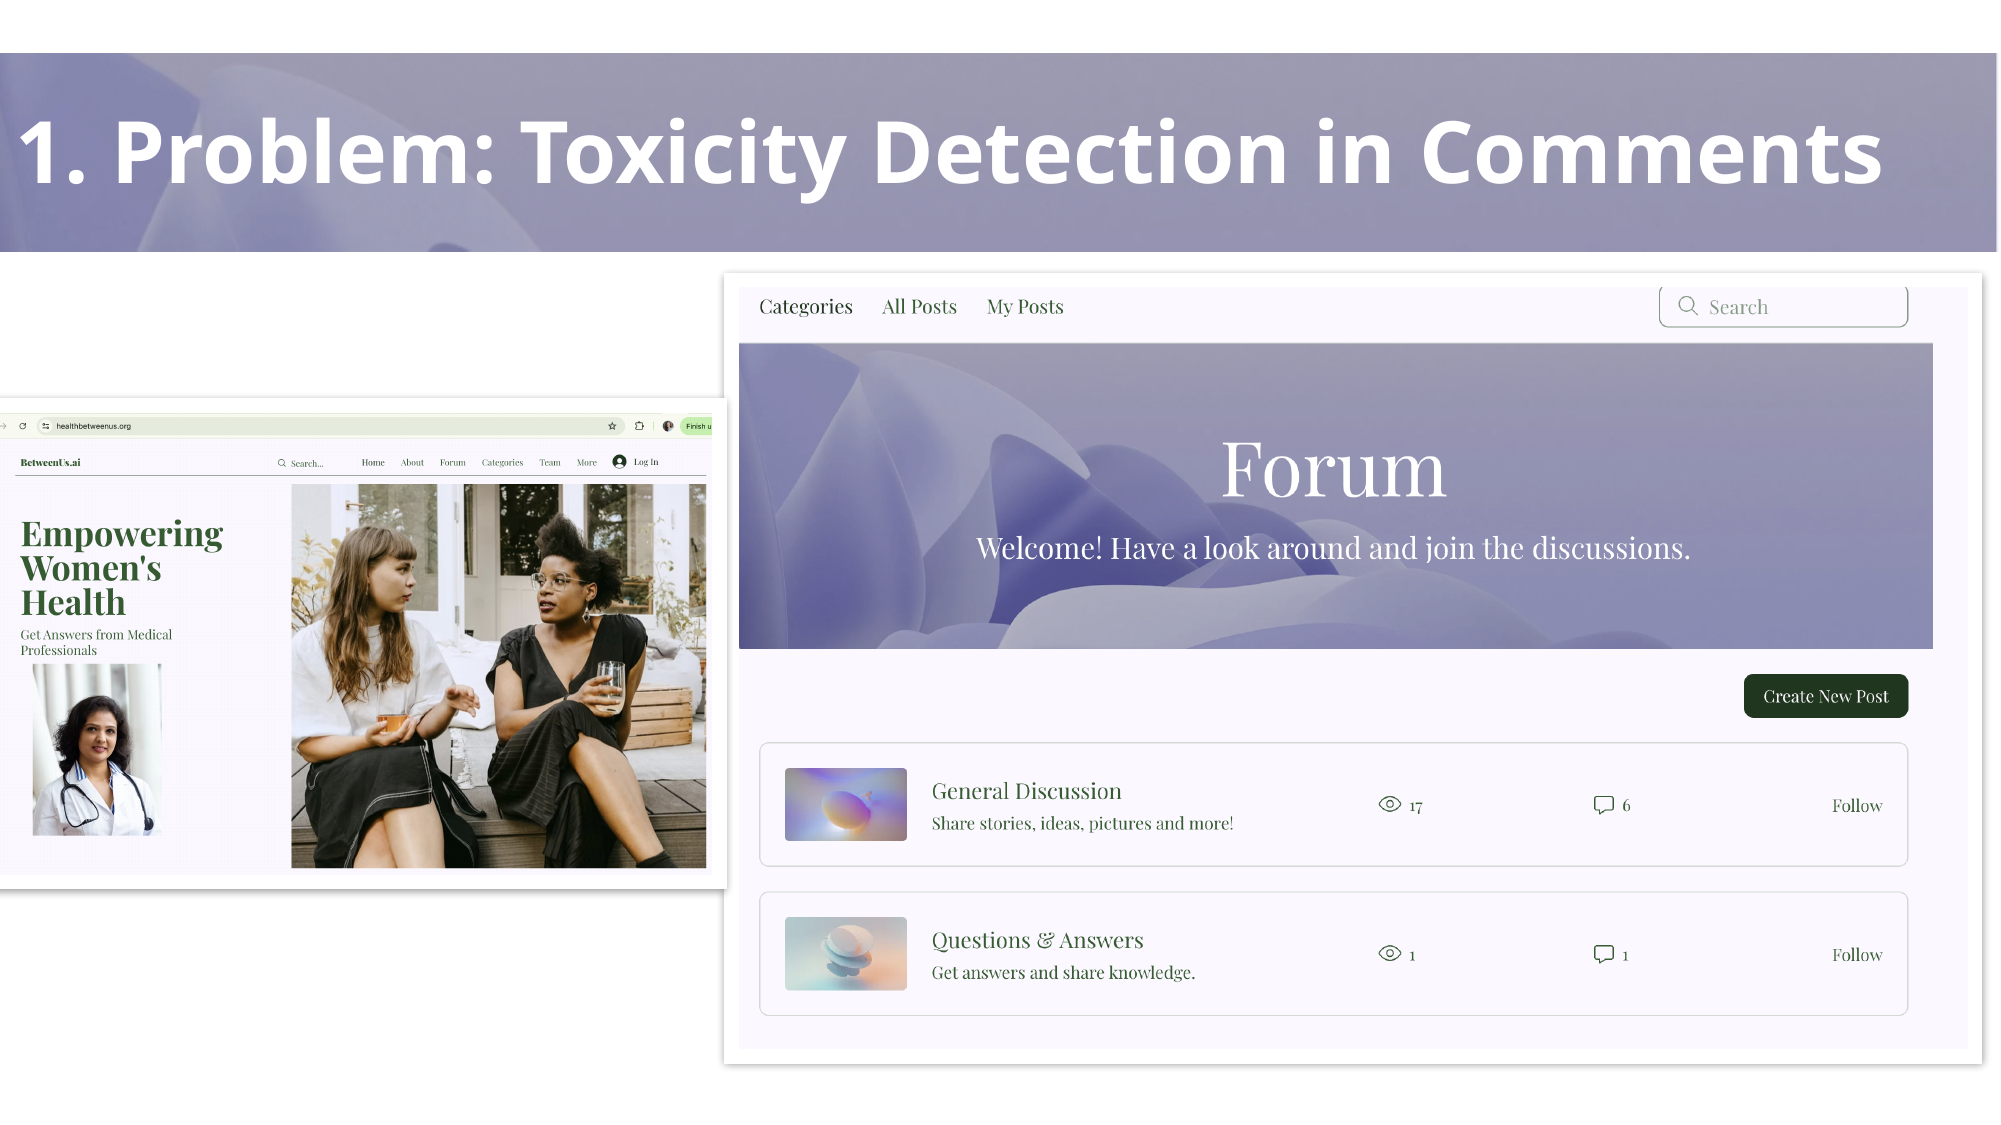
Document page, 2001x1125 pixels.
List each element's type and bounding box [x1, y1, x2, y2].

picture [0, 412, 713, 875]
list [738, 286, 1968, 1050]
picture [0, 53, 2000, 252]
